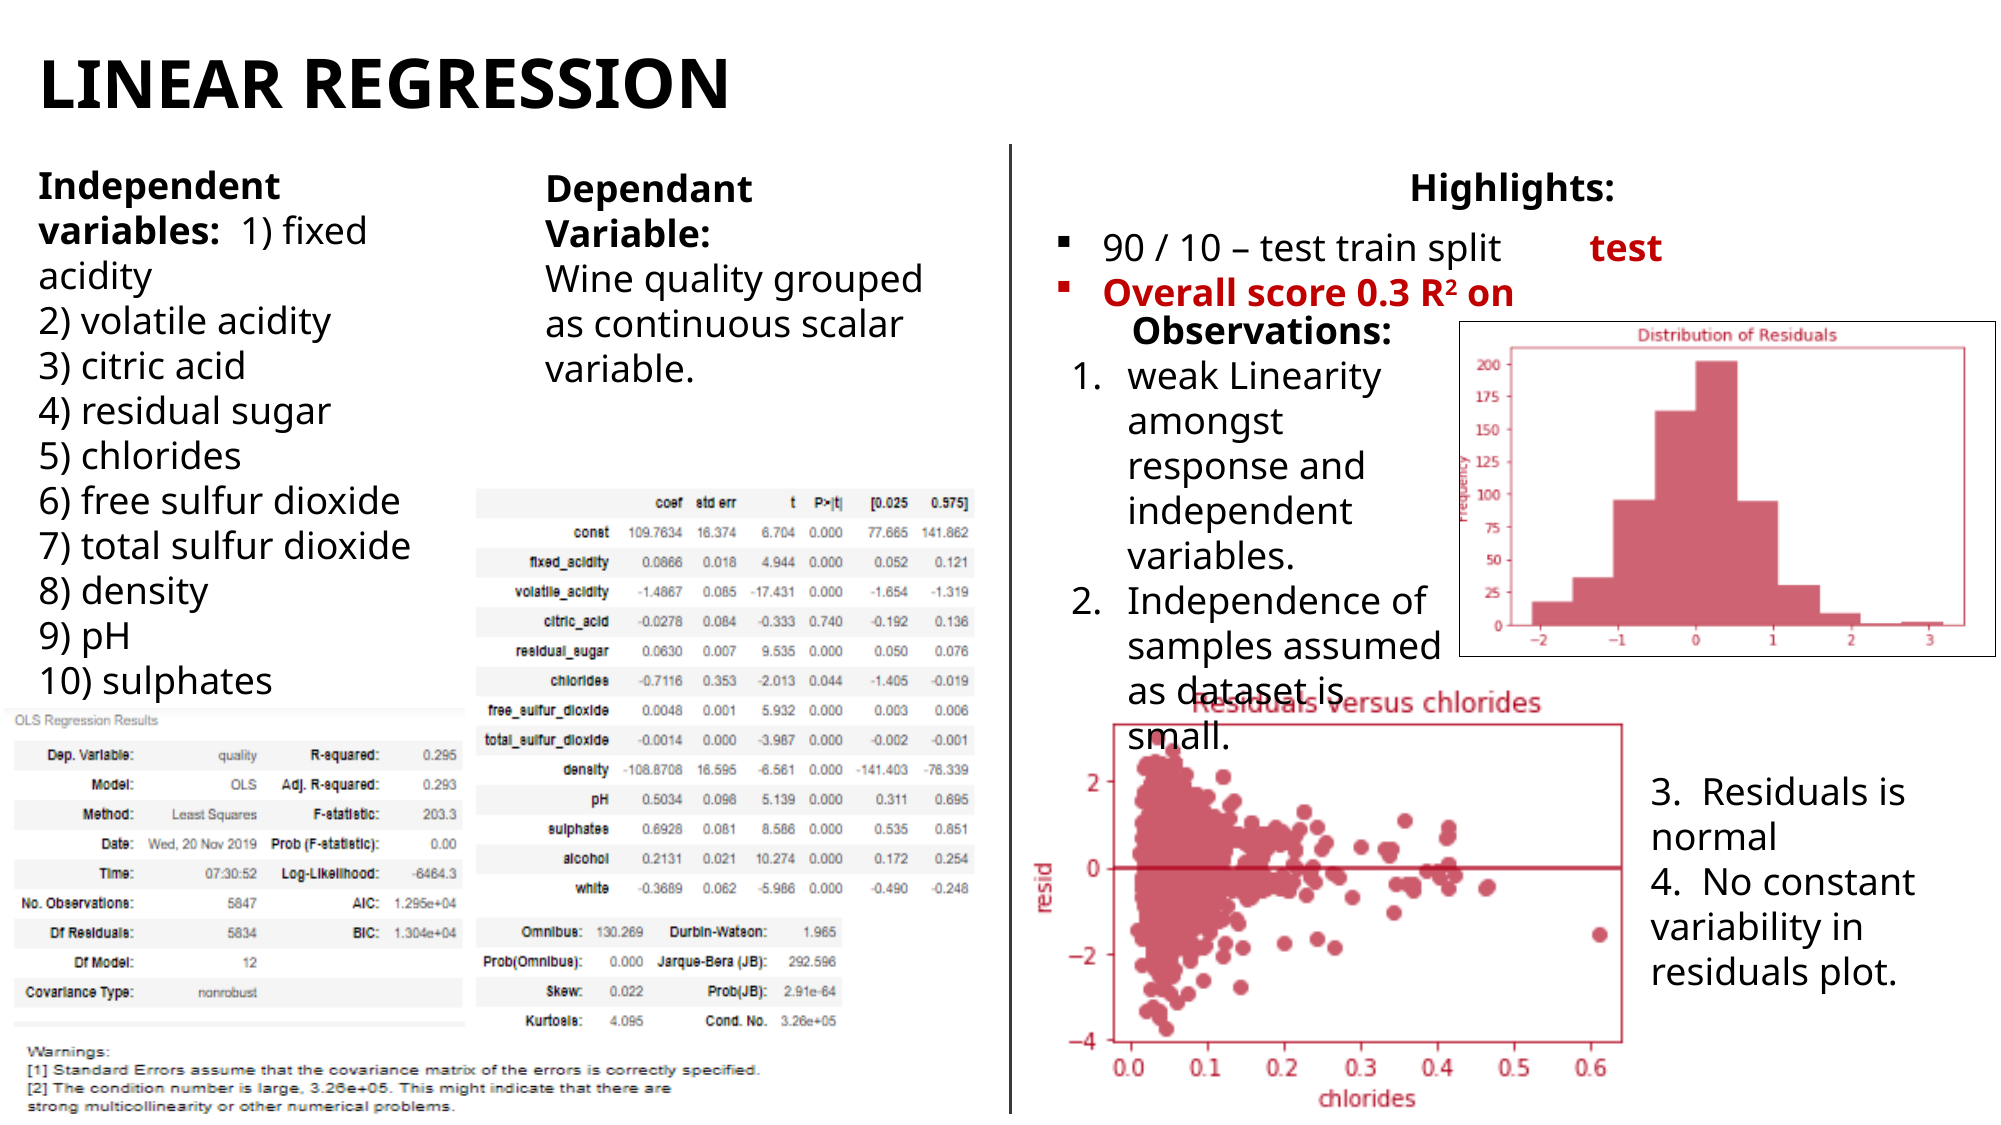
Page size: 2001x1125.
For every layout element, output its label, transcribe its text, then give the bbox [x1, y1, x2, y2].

picture [1459, 321, 1996, 657]
text_box Independent variables: 1) fixed acidity 2) volatile acidity 3) citric acid 4) residual sugar 5) chlorides 6) free sulfur dioxide 7) total sulfur dioxide 8) density 9) pH 10) sulphates 11) alcohol [23, 154, 435, 708]
text_box Observations: weak Linearity amongst response and independent variables. Independence of samples assumed as dataset is small. [1056, 322, 1468, 678]
text_box Linear Regression [23, 11, 1914, 155]
text_box Highlights: [1394, 156, 1631, 216]
text_box 90 / 10 – test train split Overall score 0.3 R2 on test [1040, 217, 2000, 322]
text_box 3. Residuals is normal 4. No constant variability in residuals plot. [1676, 760, 2000, 1001]
text_box Dependant Variable: Wine quality grouped as continuous scalar variable. [530, 157, 942, 397]
picture [3, 480, 1010, 1122]
picture [1028, 678, 1676, 1114]
